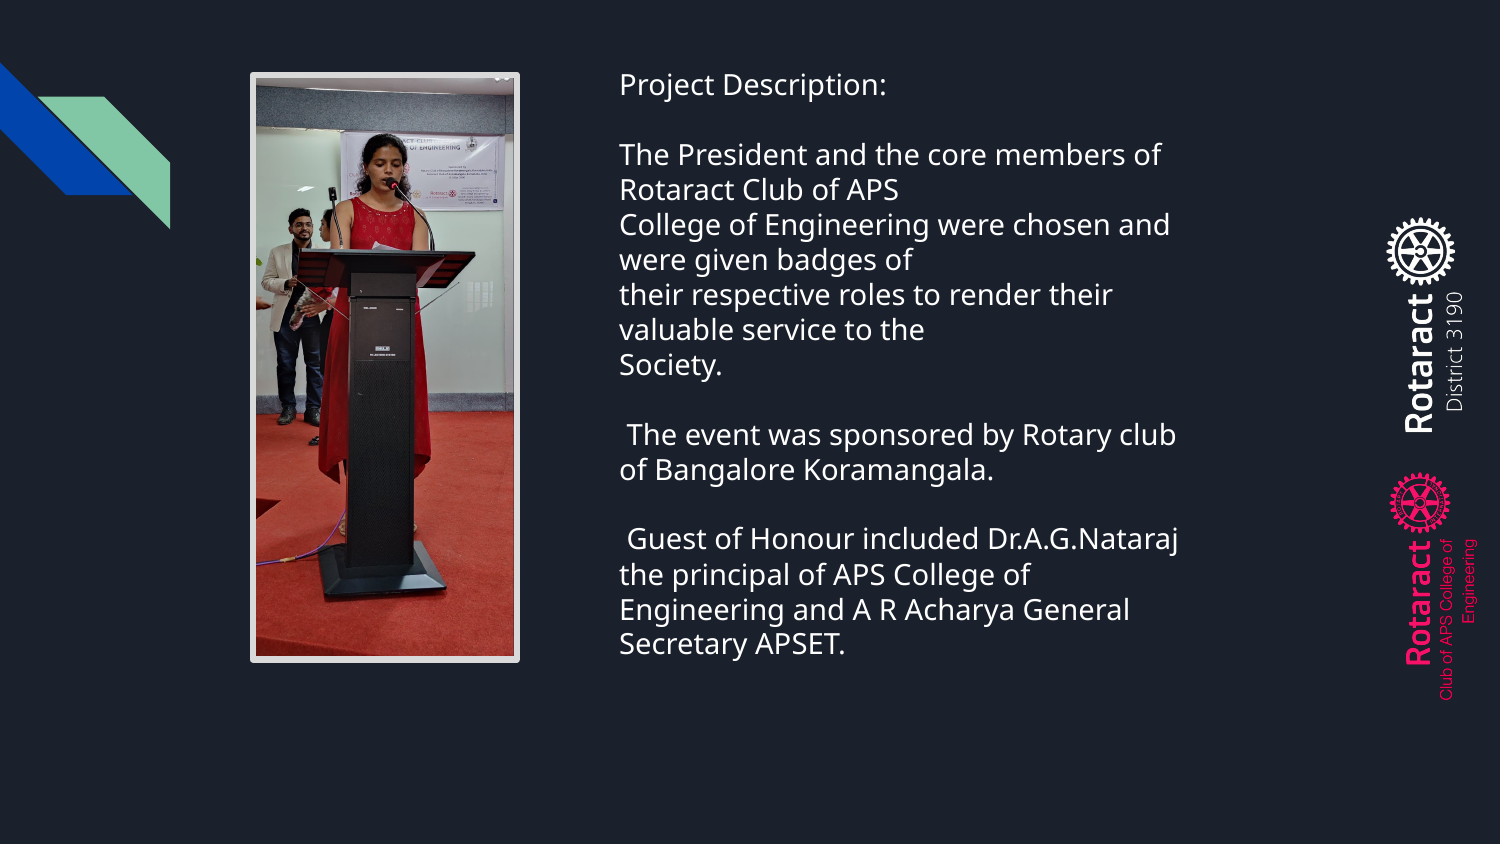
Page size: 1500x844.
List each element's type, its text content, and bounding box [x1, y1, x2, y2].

picture [255, 77, 514, 657]
text_box Project Description: The President and the core members of Rotaract Club of APS College of Engineering were chosen and were given badges of their respective roles to render their valuable service to the Society. The event was sponsored by Rotary club of Bangalore Koramangala. Guest of Honour included Dr.A.G.Nataraj the principal of APS College of Engineering and A R Acharya General Secretary APSET. [604, 51, 1200, 676]
picture [1292, 192, 1500, 722]
